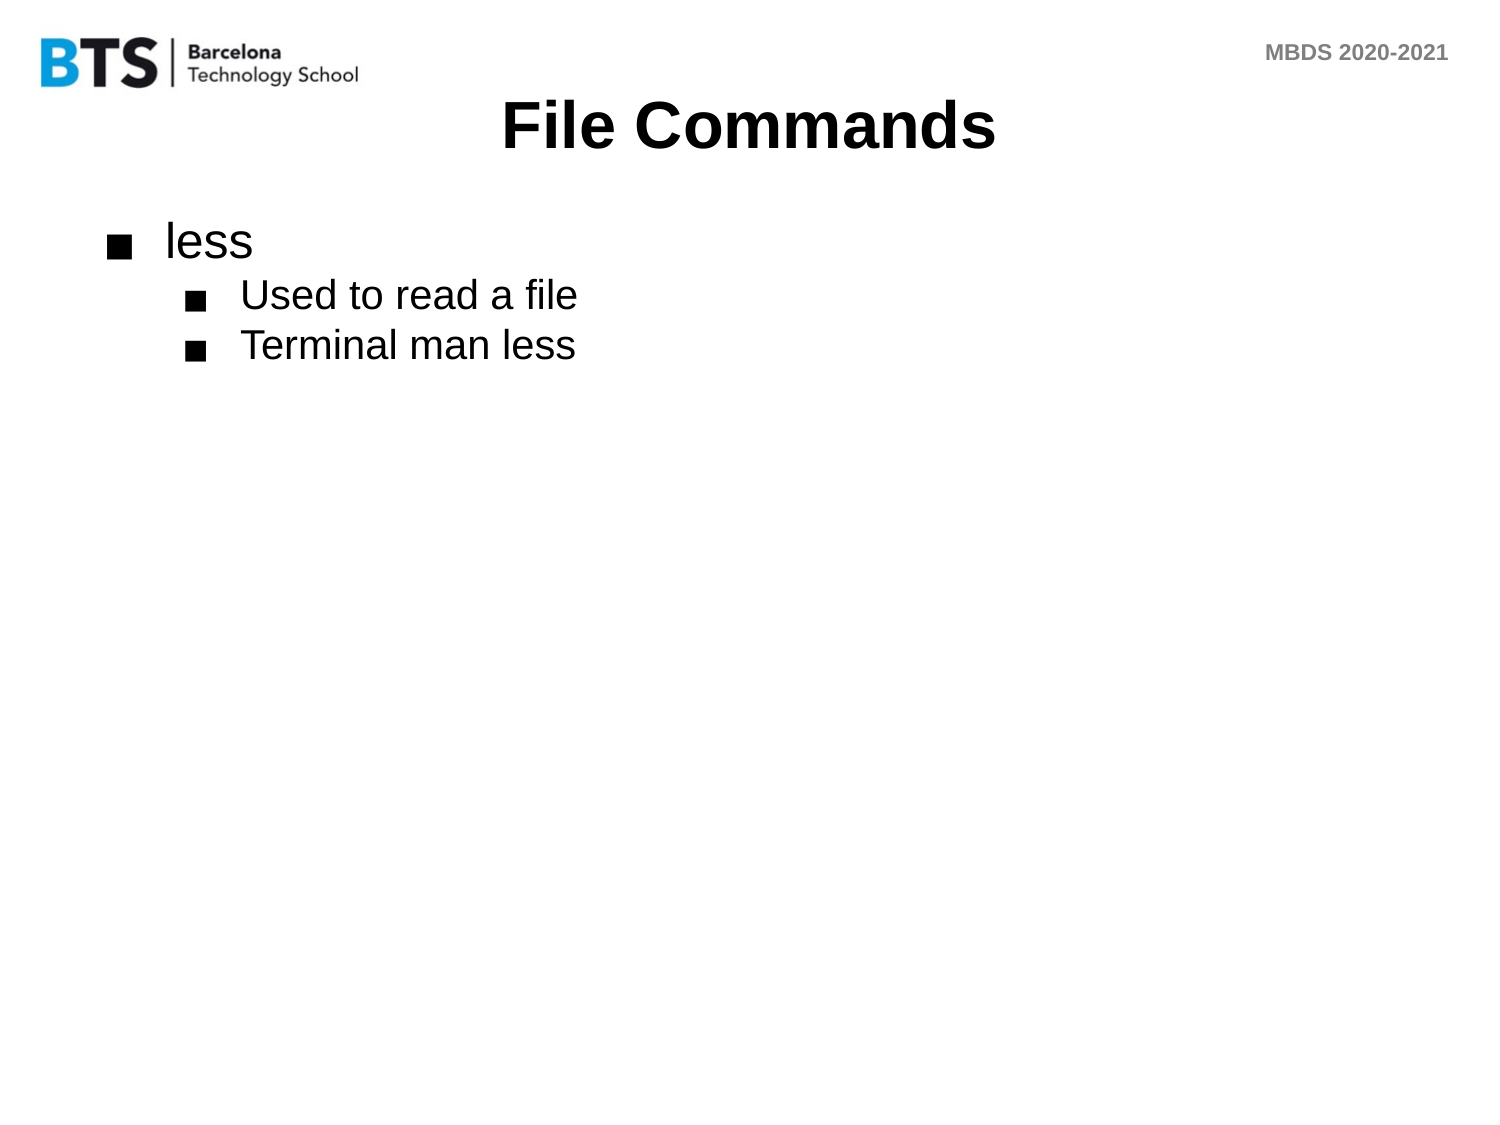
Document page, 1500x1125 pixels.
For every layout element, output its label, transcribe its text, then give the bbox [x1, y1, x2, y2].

list less Used to read a file Terminal man less [75, 200, 1425, 1005]
picture [52, 47, 66, 58]
picture [52, 65, 67, 78]
title File Commands [75, 28, 1425, 200]
picture [19, 22, 381, 103]
